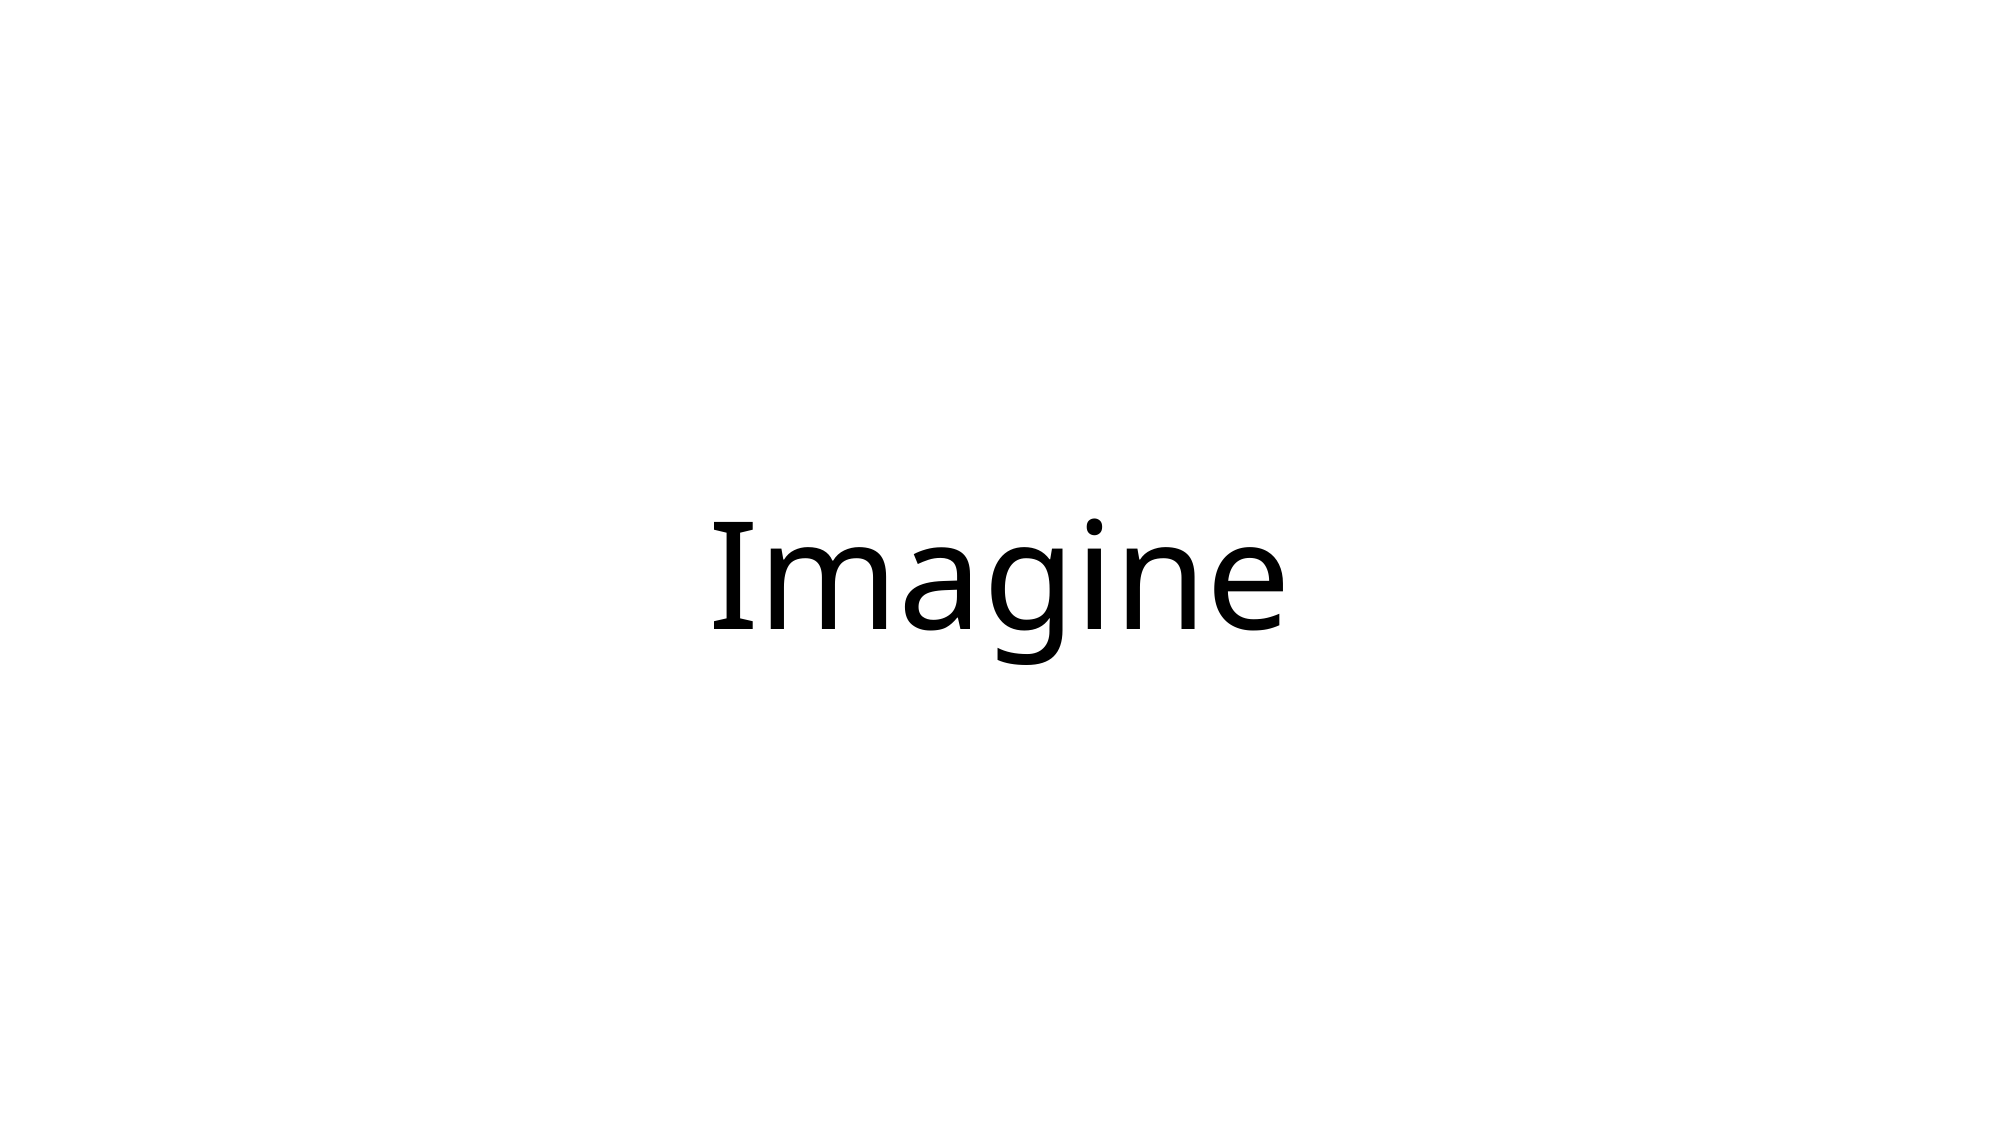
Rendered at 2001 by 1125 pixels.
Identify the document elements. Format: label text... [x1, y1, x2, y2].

text_box Imagine [47, 471, 1953, 667]
